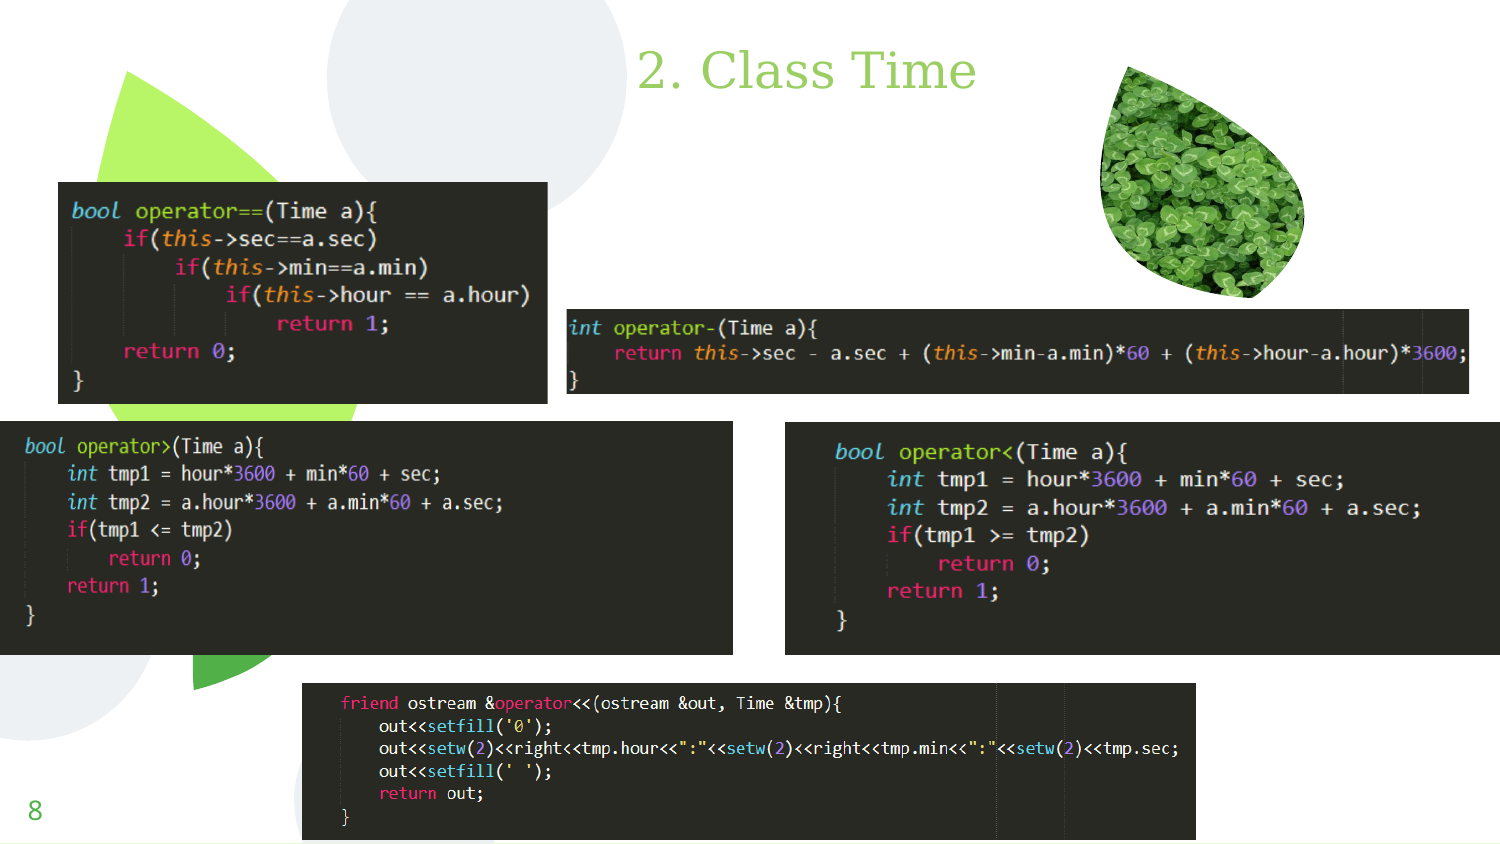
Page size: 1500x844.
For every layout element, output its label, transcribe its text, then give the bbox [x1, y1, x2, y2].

picture [1099, 66, 1306, 298]
picture [302, 683, 1196, 840]
slide_number 8 [12, 779, 103, 844]
picture [566, 309, 1470, 394]
title 2. Class Time [621, 0, 1009, 114]
picture [784, 421, 1500, 656]
picture [0, 421, 733, 656]
picture [57, 182, 548, 404]
